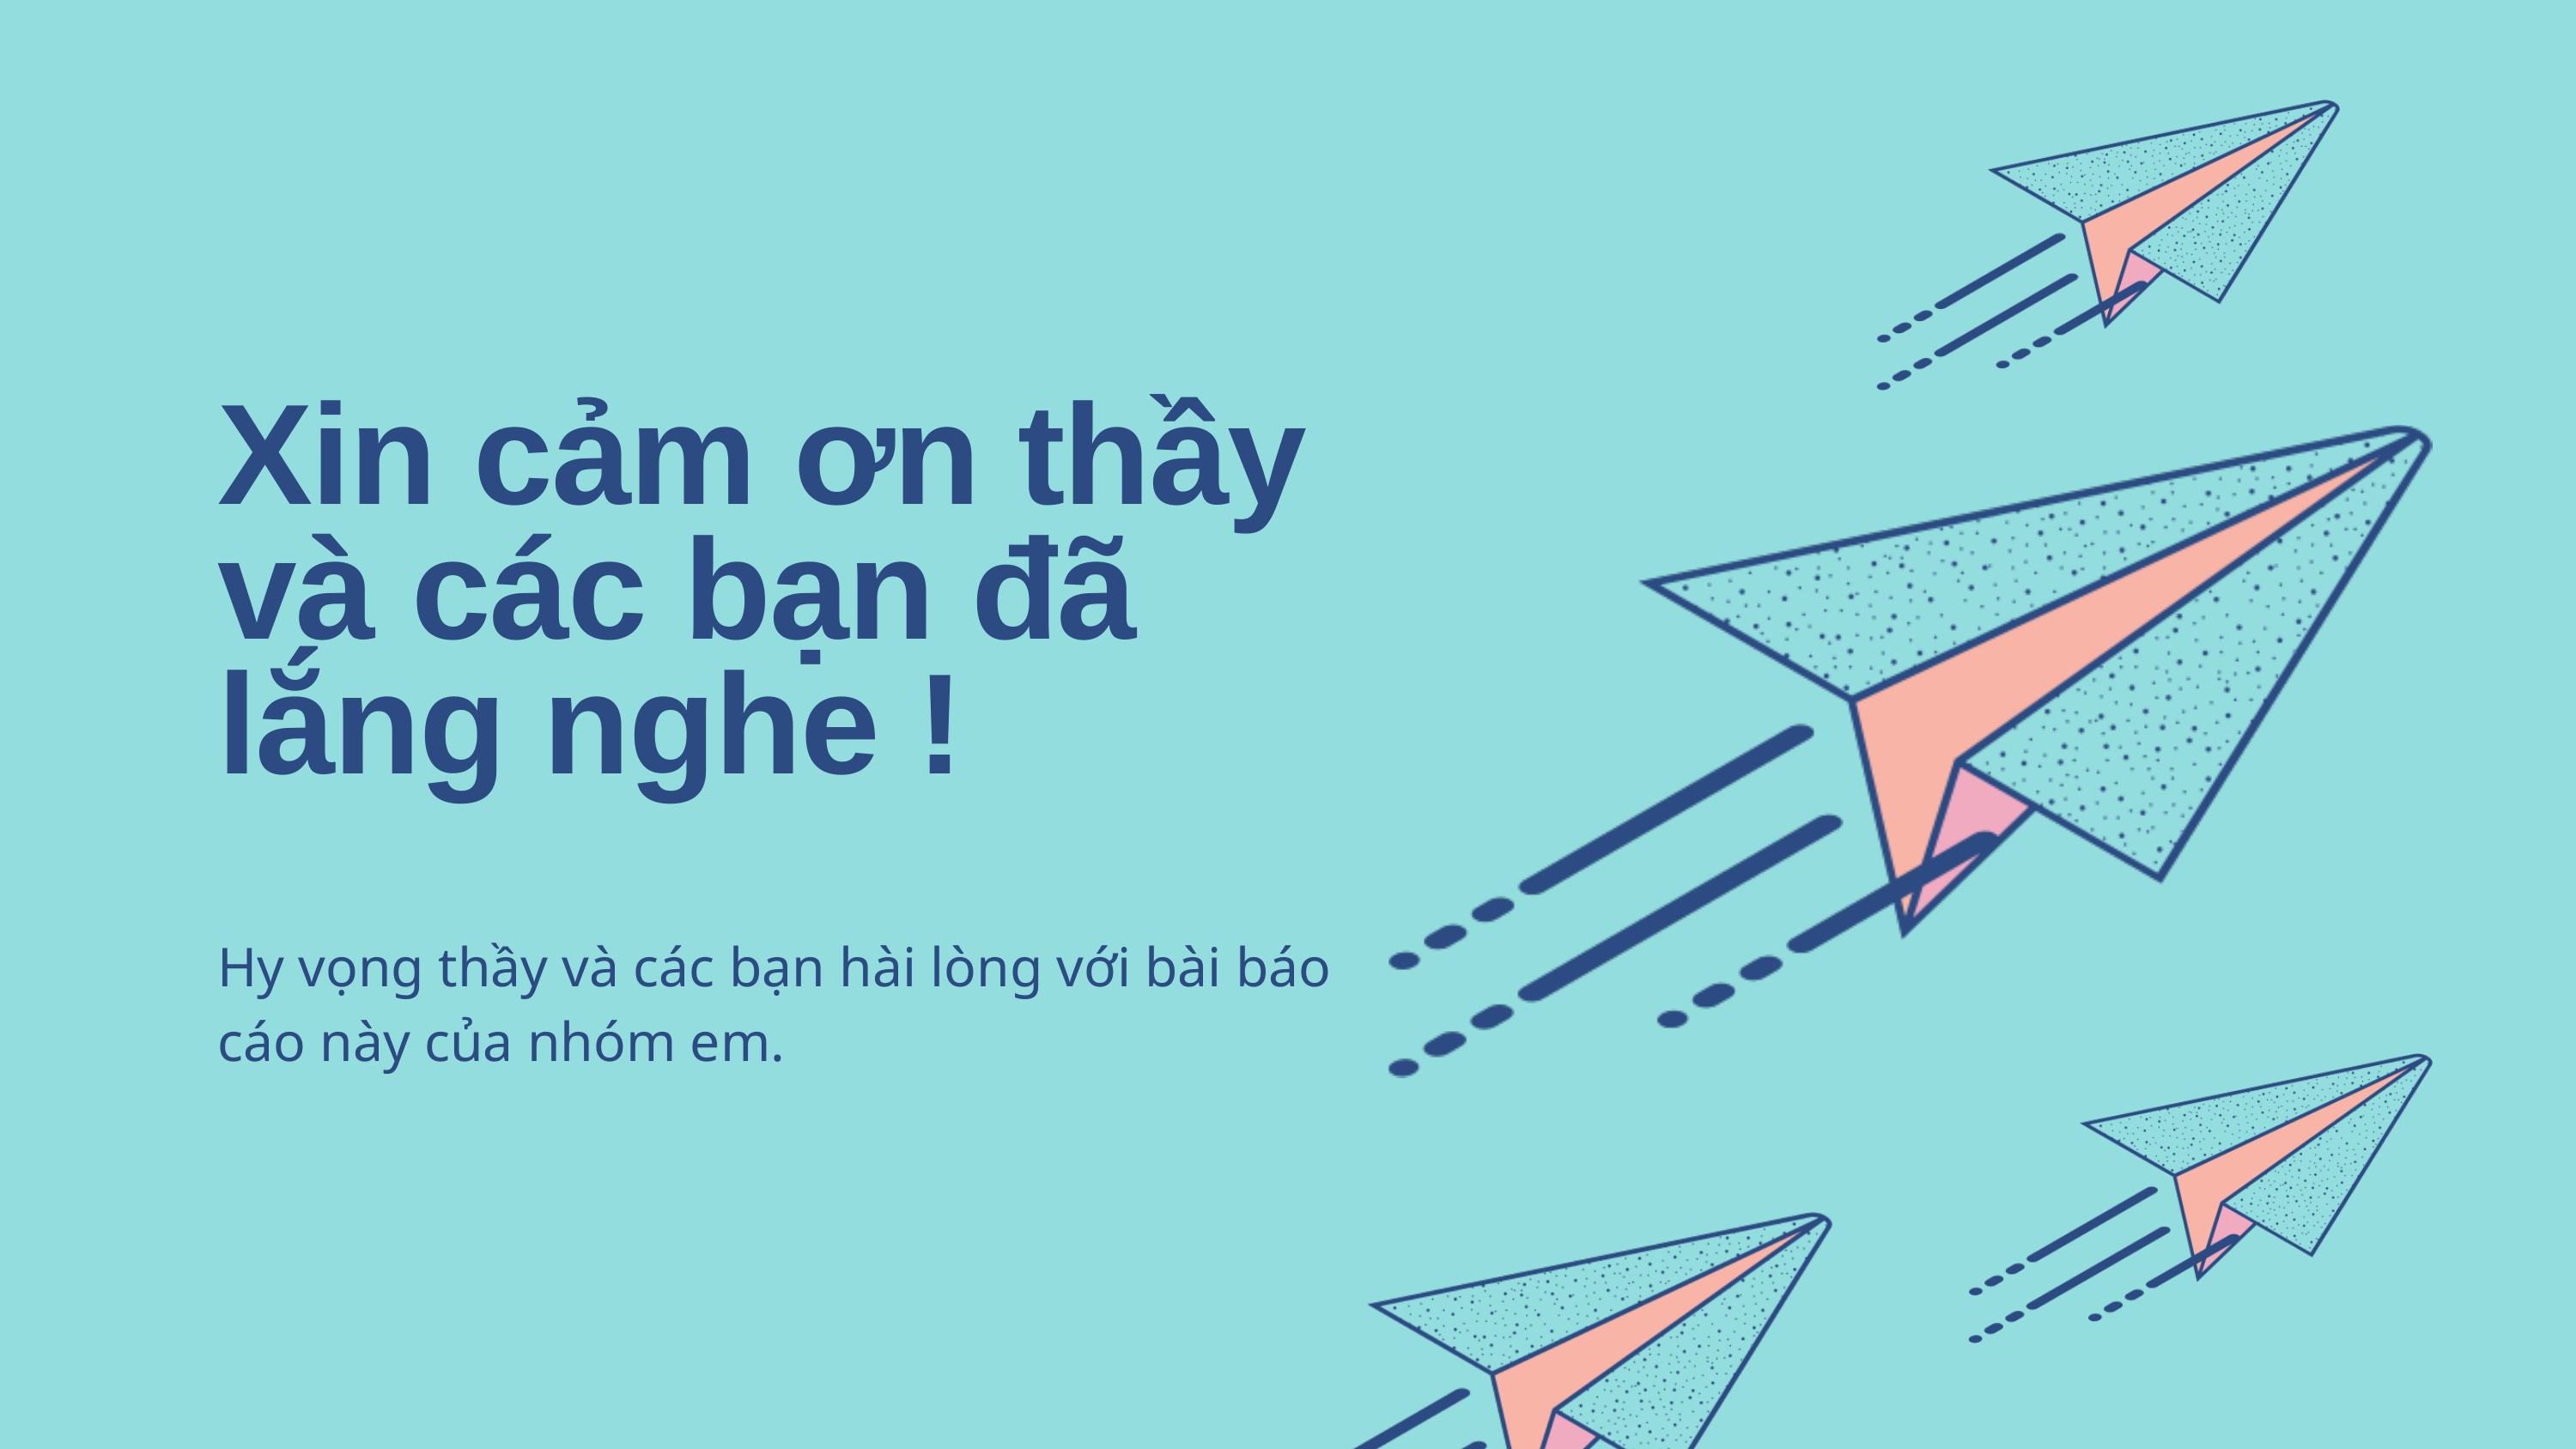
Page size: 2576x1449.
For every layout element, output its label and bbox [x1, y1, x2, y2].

picture [1875, 100, 2340, 391]
picture [1388, 424, 2433, 1344]
text_box [217, 379, 1334, 1070]
picture [1220, 1212, 1832, 1449]
